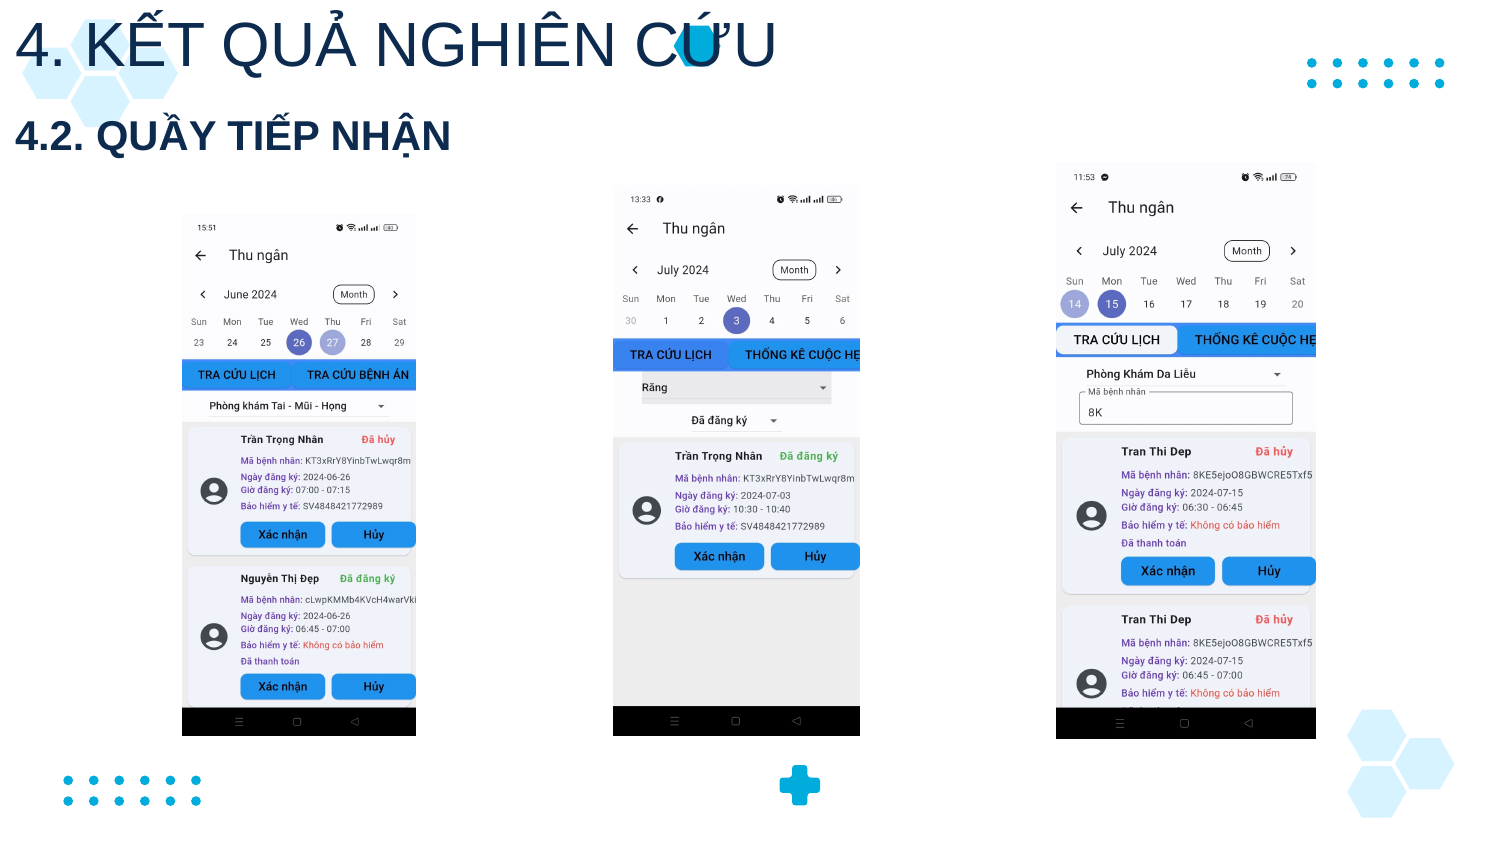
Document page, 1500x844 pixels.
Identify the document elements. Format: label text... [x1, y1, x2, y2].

title 4. KẾT QUẢ NGHIÊN CỨU [0, 0, 1500, 93]
picture [613, 185, 860, 736]
text_box [0, 185, 1500, 844]
picture [182, 214, 417, 736]
text_box 4.2. QUẦY TIẾP NHẬN [0, 93, 1500, 185]
picture [1056, 161, 1316, 740]
